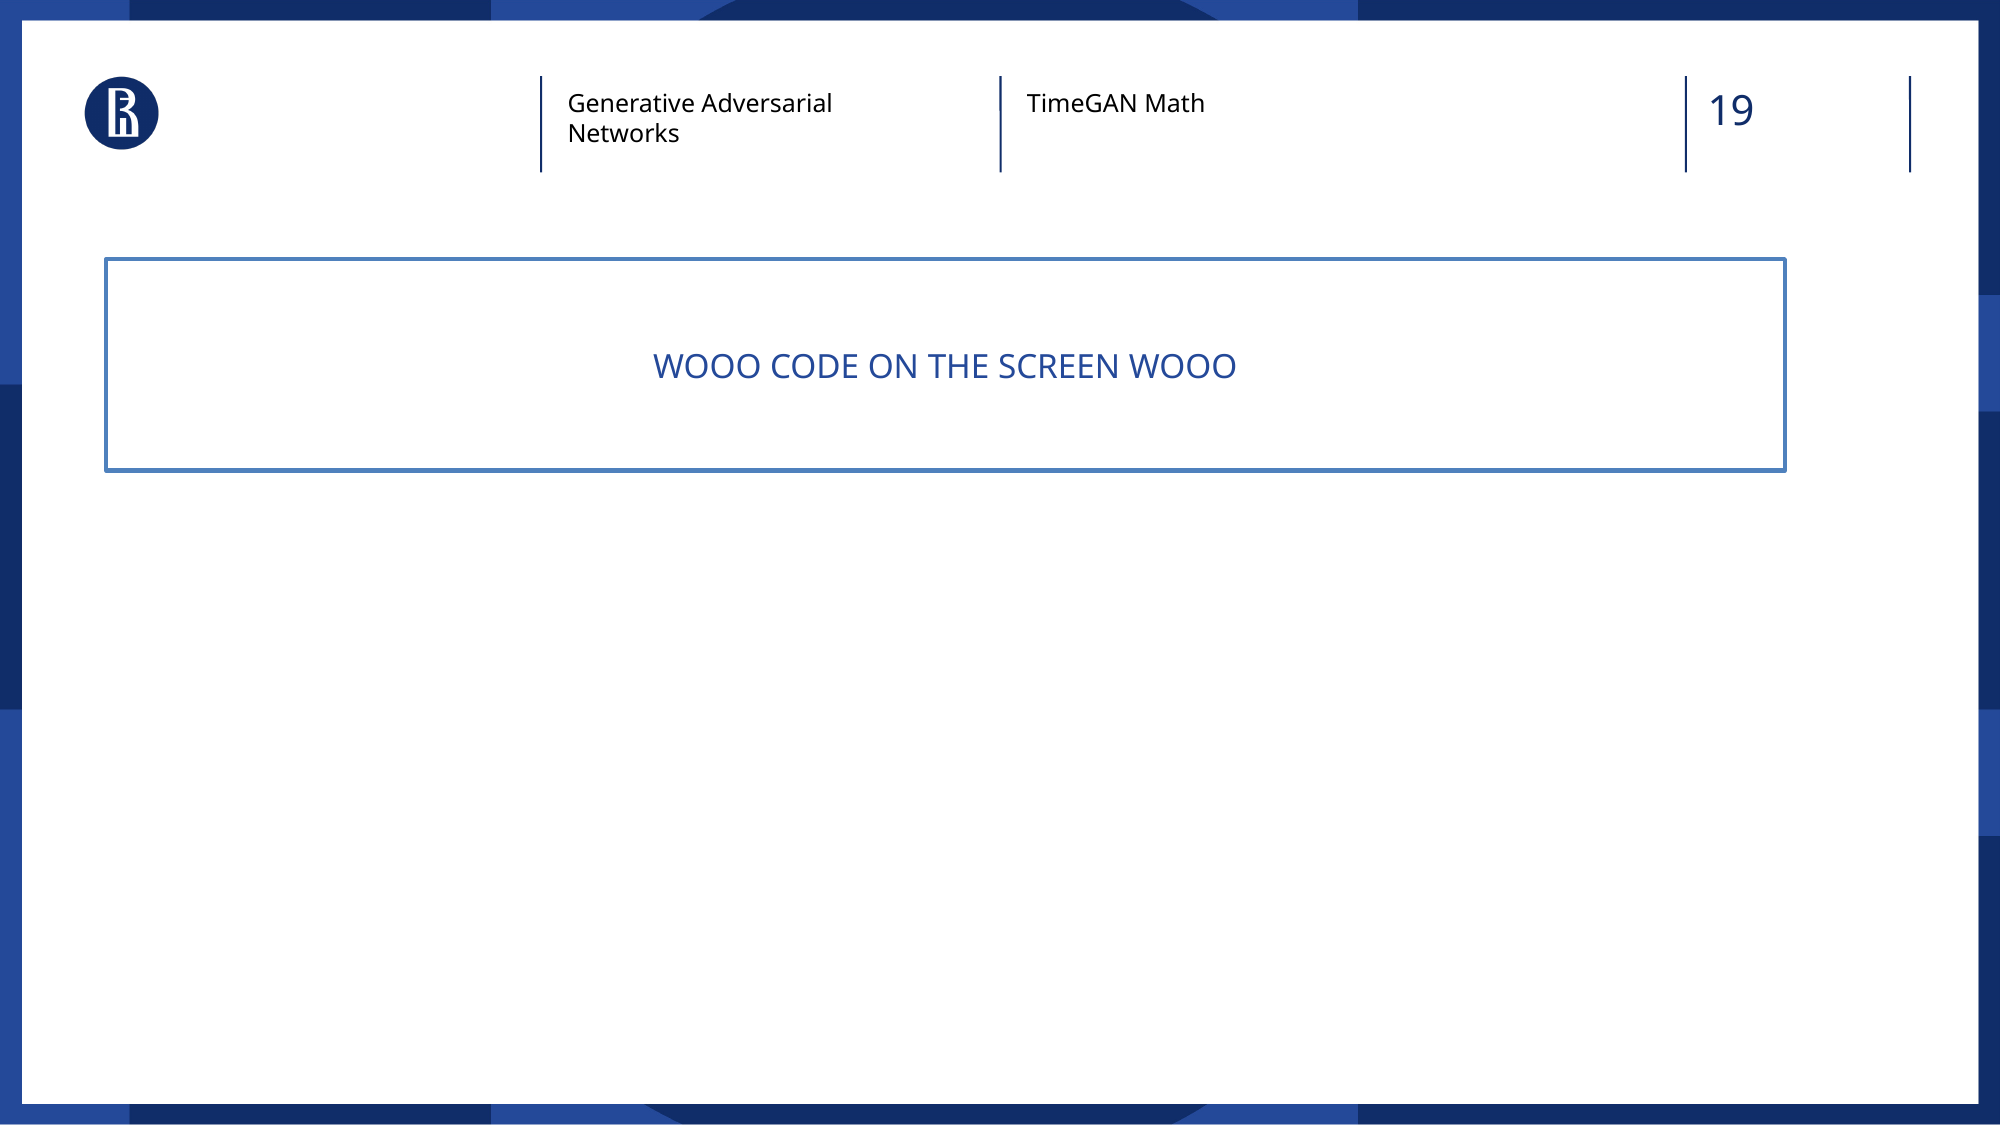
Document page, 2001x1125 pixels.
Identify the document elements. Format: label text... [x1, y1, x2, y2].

text_box 19 [1705, 81, 1773, 134]
text_box WOOO CODE ON THE SCREEN WOOO [104, 257, 1787, 473]
text_box Generative Adversarial Networks [565, 85, 942, 148]
text_box TimeGAN Math [1024, 85, 1402, 118]
picture [0, 0, 2000, 1125]
